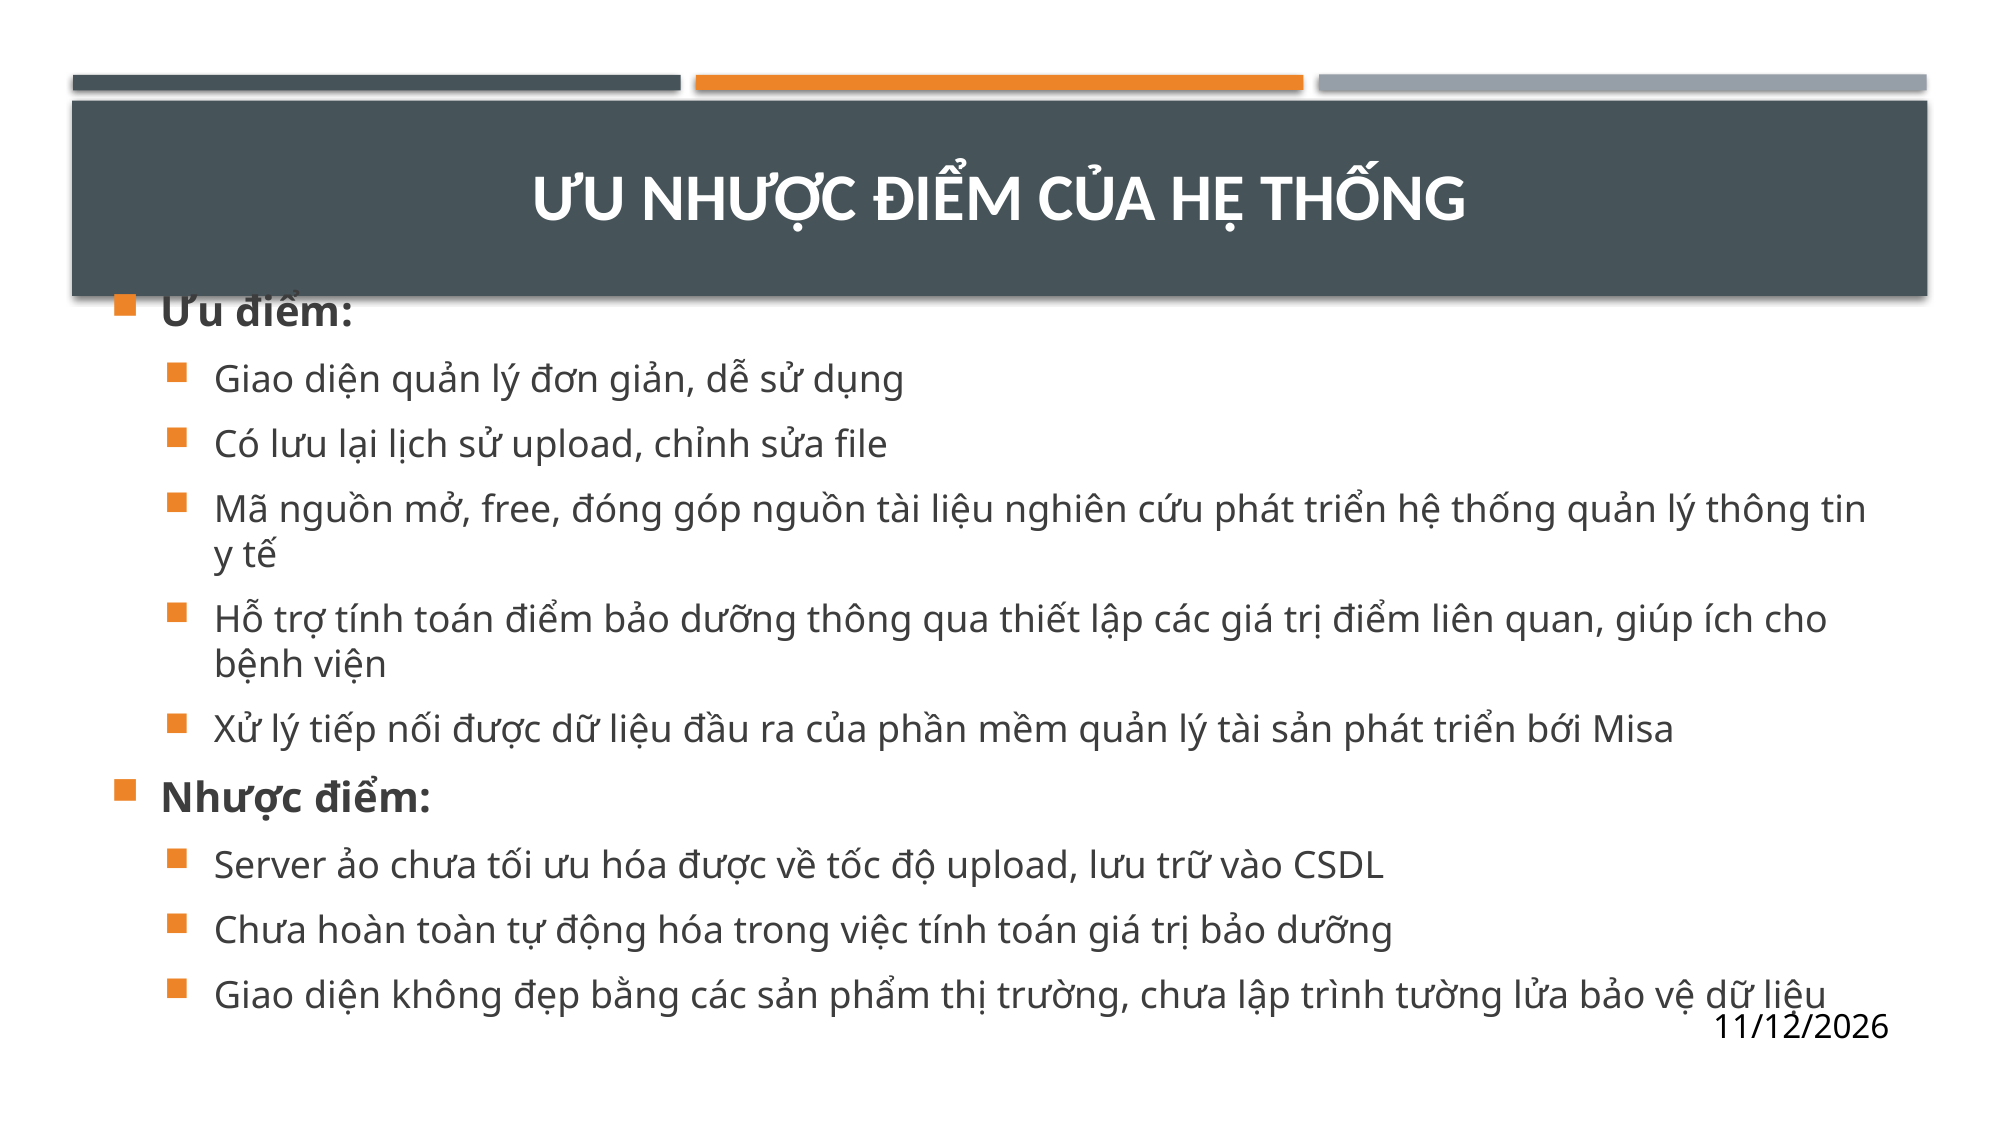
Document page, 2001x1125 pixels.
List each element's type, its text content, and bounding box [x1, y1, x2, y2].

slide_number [1437, 1010, 1905, 1059]
title ƯU NHƯỢC ĐIỂM CỦA HỆ THỐNG [95, 115, 1905, 242]
list Ưu điểm: Giao diện quản lý đơn giản, dễ sử dụng Có lưu lại lịch sử upload, chỉnh sửa file Mã nguồn mở, free, đóng góp nguồn tài liệu nghiên cứu phát triển hệ thống quản lý thông tin y tế Hỗ trợ tính toán điểm bảo dưỡng thông qua thiết lập các giá trị điểm liên quan, giúp ích cho bệnh viện Xử lý tiếp nối được dữ liệu đầu ra của phần mềm quản lý tài sản phát triển bới Misa Nhược điểm: Server ảo chưa tối ưu hóa được về tốc độ upload, lưu trữ vào CSDL Chưa hoàn toàn tự động hóa trong việc tính toán giá trị bảo dưỡng Giao diện không đẹp bằng các sản phẩm thị trường, chưa lập trình tường lửa bảo vệ dữ liệu [95, 291, 1905, 1010]
